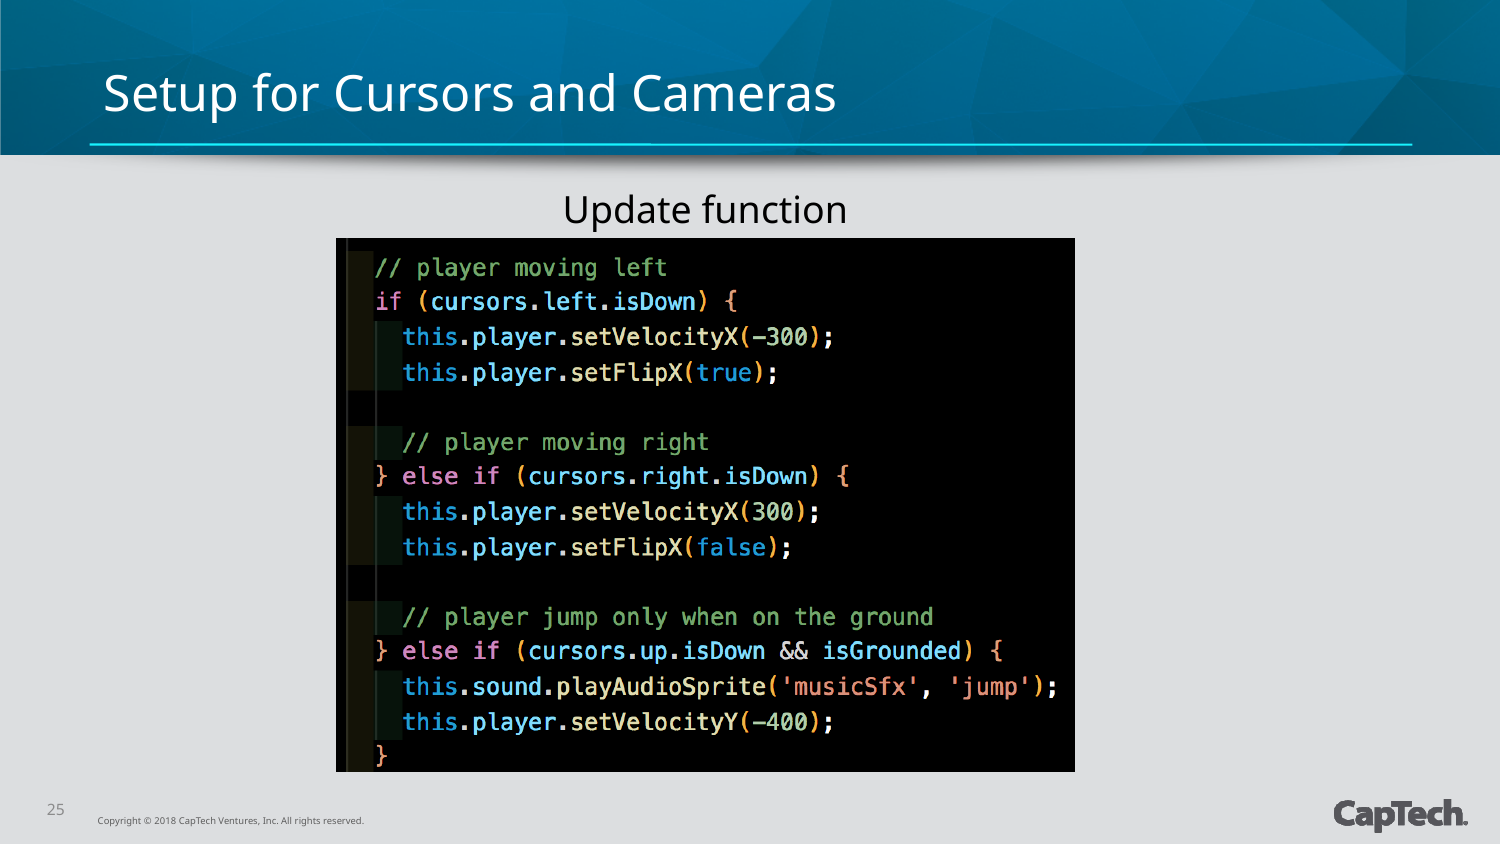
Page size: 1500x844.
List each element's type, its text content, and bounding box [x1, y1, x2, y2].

slide_number 25 [31, 787, 83, 833]
picture [336, 238, 1075, 772]
text_box Update function [547, 178, 864, 238]
picture [1327, 793, 1471, 838]
title Setup for Cursors and Cameras [89, 44, 1413, 146]
